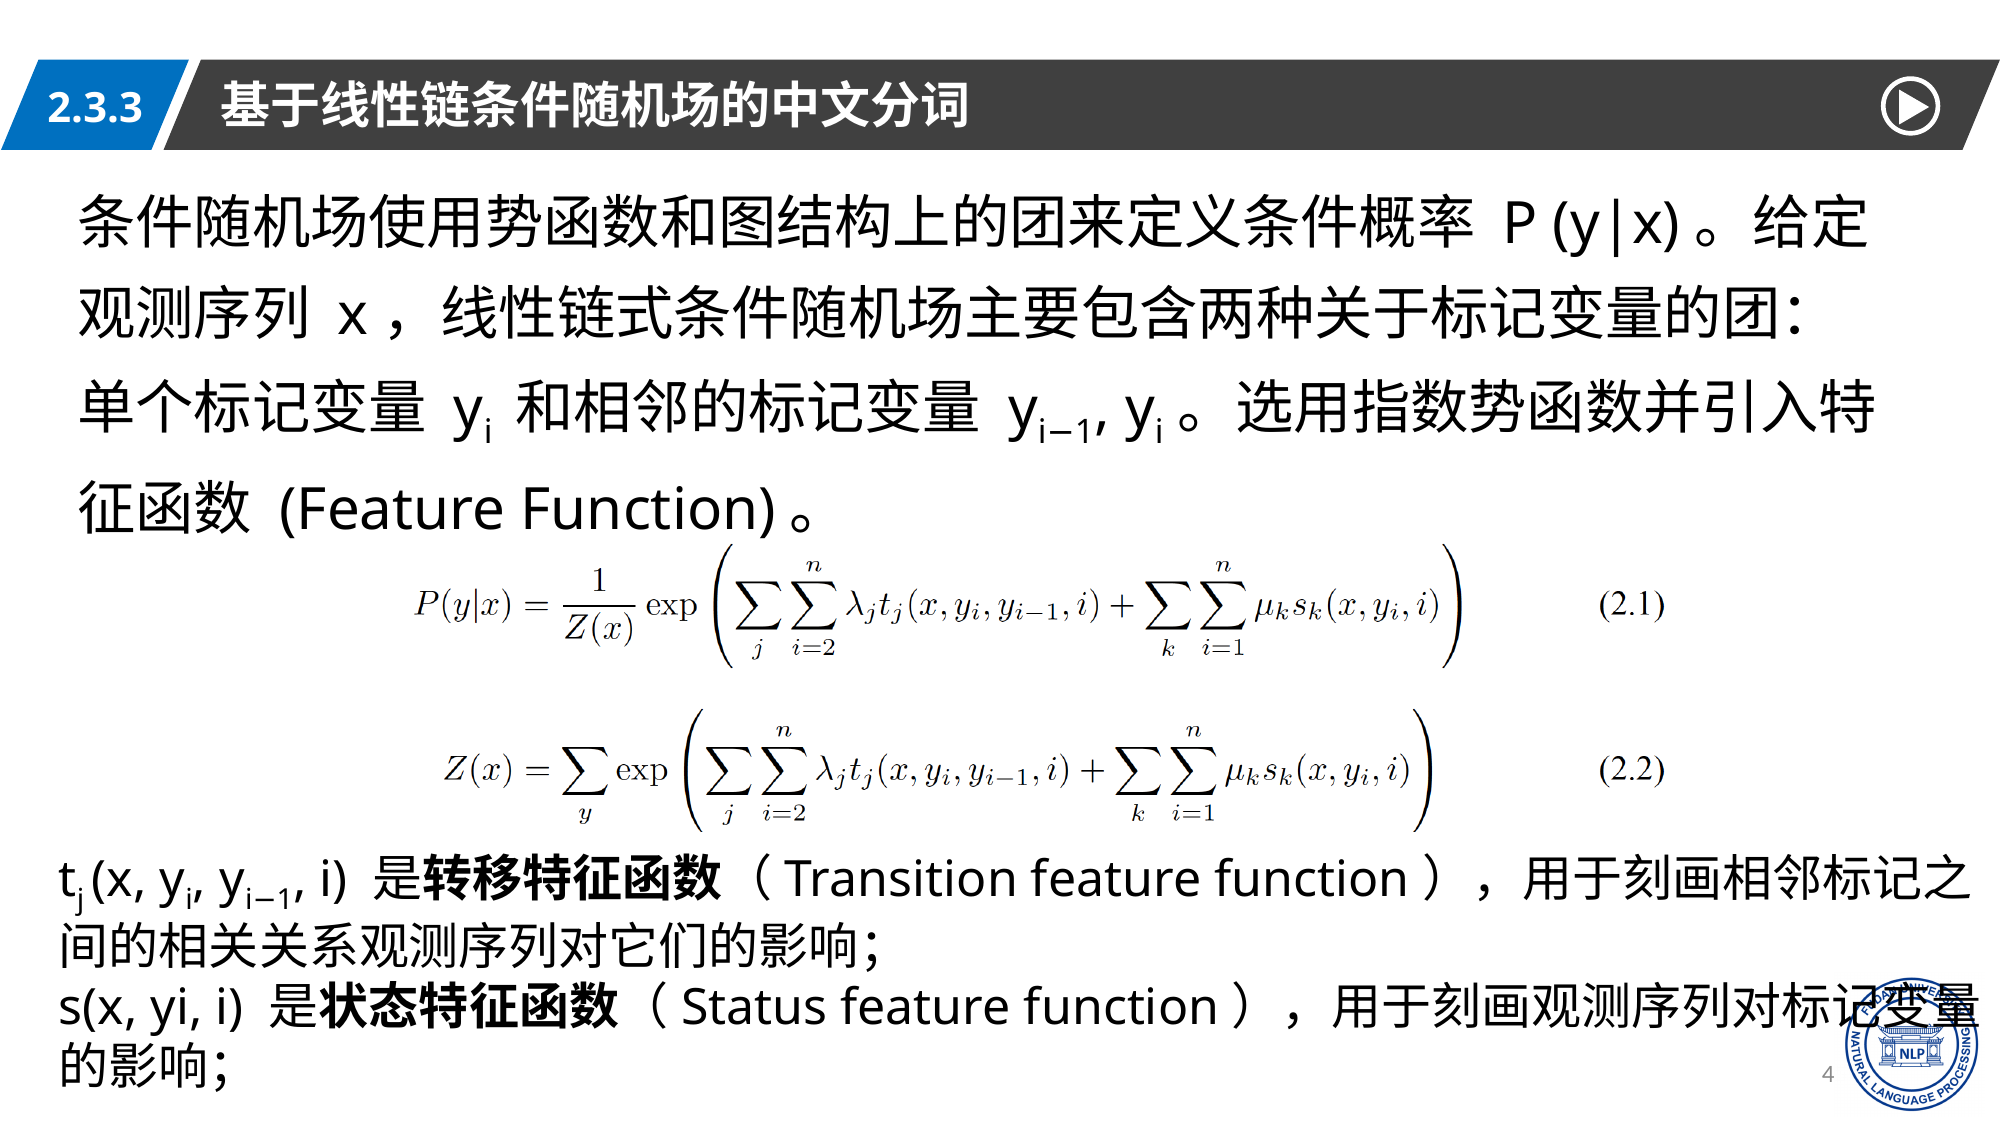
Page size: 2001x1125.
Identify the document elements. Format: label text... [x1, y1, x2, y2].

text_box 基于线性链条件随机场的中文分词 [205, 66, 986, 142]
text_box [1883, 78, 1939, 134]
text_box [1, 89, 157, 150]
text_box [32, 59, 189, 120]
text_box 2.3.3 [26, 73, 164, 138]
text_box 条件随机场使用势函数和图结构上的团来定义条件概率 P (y|x)。给定观测序列 x，线性链式条件随机场主要包含两种关于标记变量的团：单个标记变量 yi 和相邻的标记变量 yi−1, yi。选用指数势函数并引入特征函数 (Feature Function)。 [62, 157, 1900, 549]
text_box [163, 59, 2000, 150]
picture [399, 515, 1700, 832]
picture [1834, 1103, 1985, 1117]
text_box tj (x, yi, yi−1, i) 是转移特征函数（Transition feature function），用于刻画相邻标记之间的相关关系观测序列对它们的影响； s(x, yi, i) 是状态特征函数（Status feature function），用于刻画观测序列对标记变量的影响； [44, 839, 2000, 1103]
